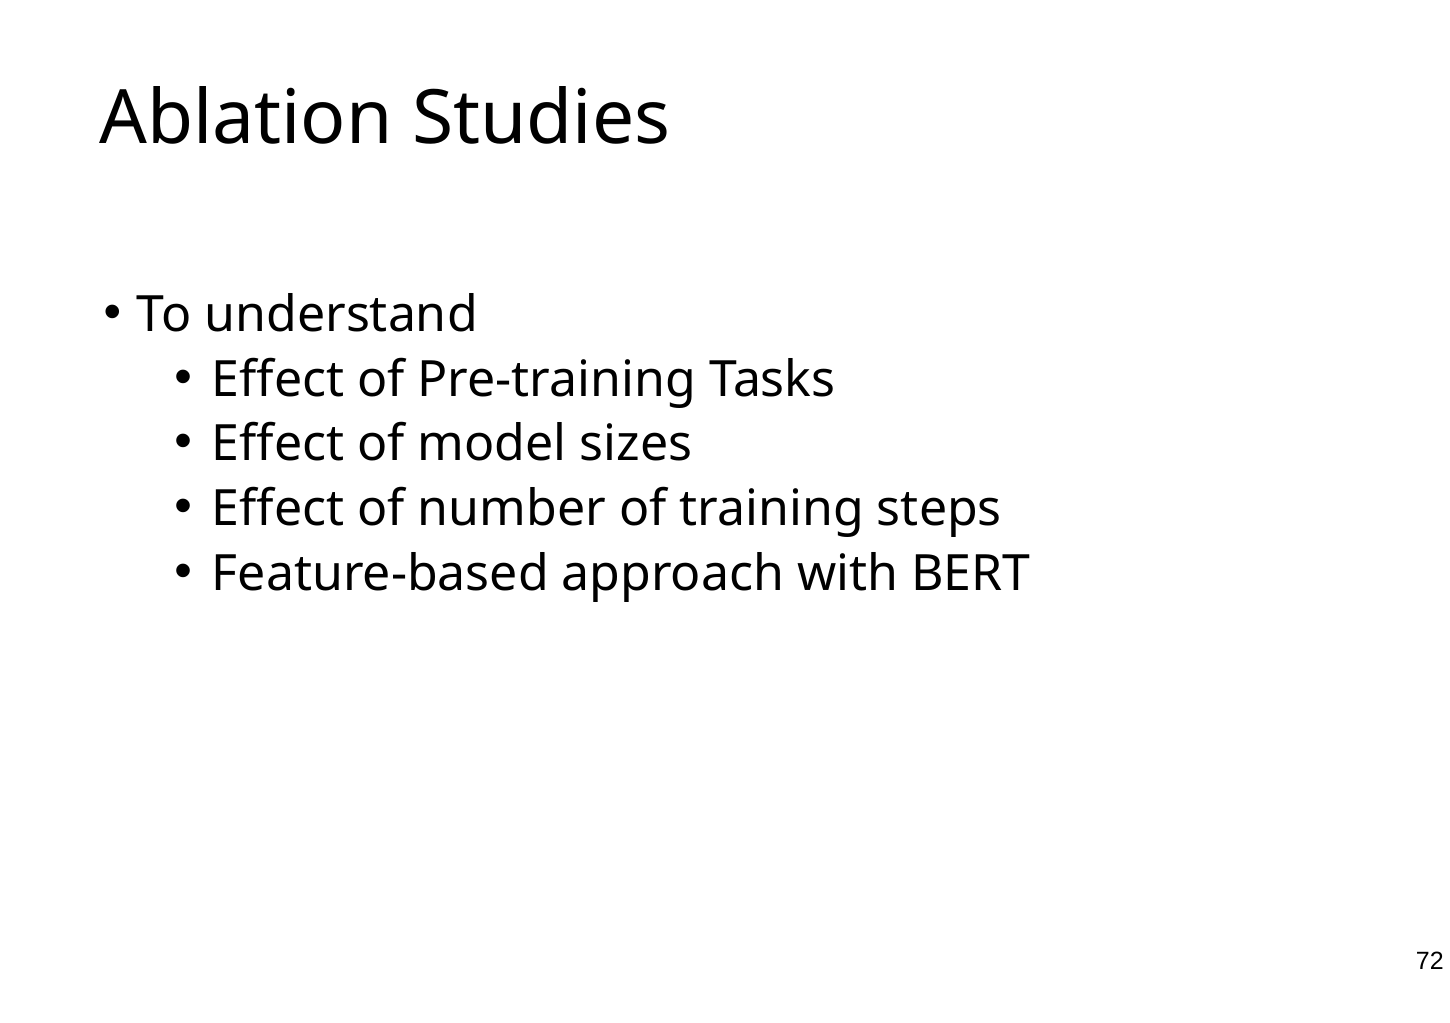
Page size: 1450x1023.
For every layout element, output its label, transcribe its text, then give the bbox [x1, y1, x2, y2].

slide_number 72 [1356, 944, 1444, 1023]
text_box To understand Effect of Pre-training Tasks Effect of model sizes Effect of number of training steps Feature-based approach with BERT [97, 273, 1138, 750]
text_box Ablation Studies [97, 66, 959, 182]
